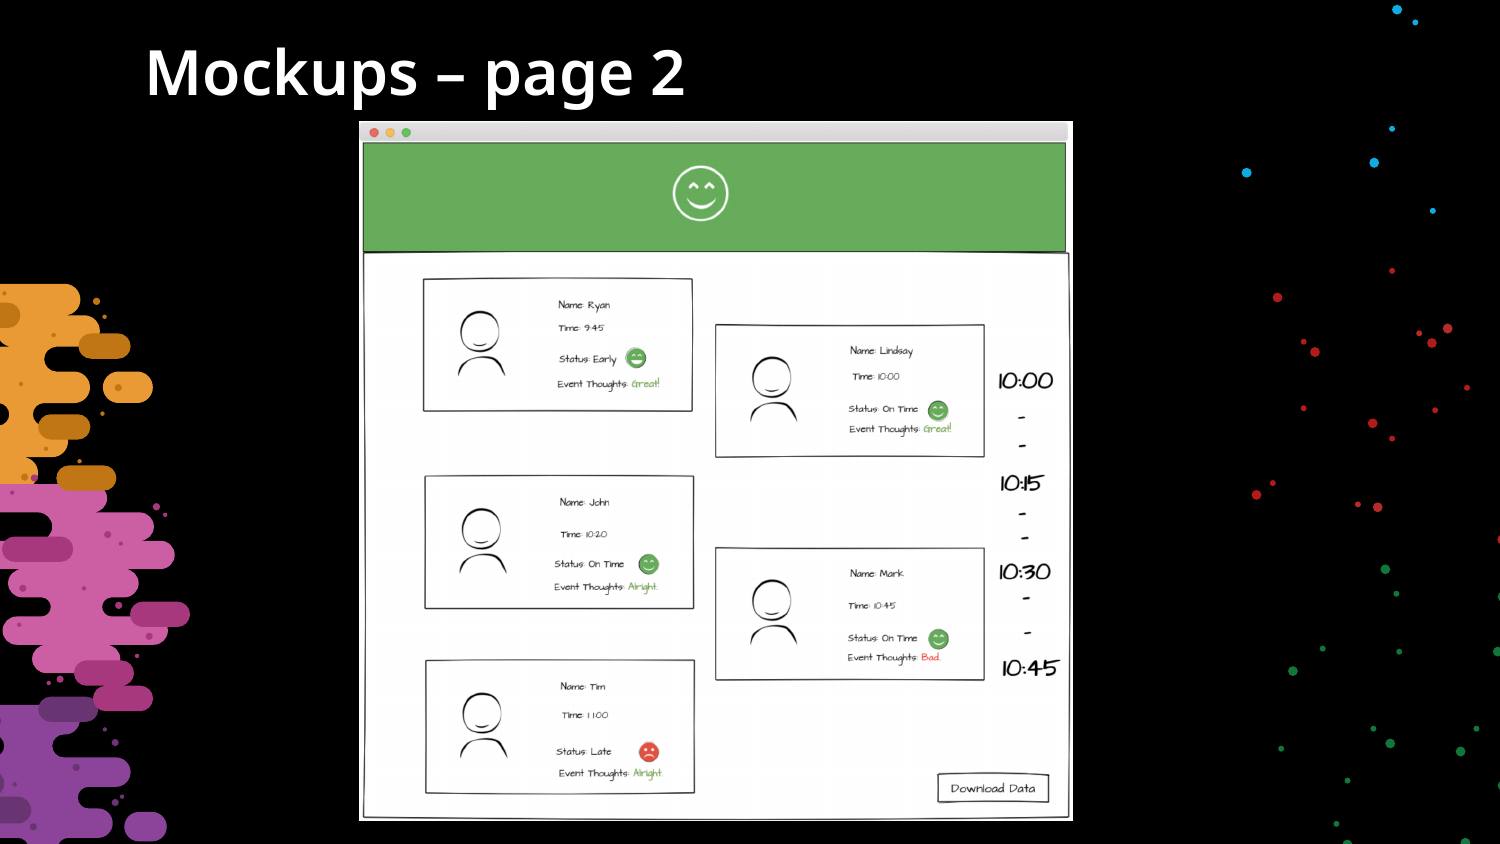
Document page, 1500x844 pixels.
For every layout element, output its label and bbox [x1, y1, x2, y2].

picture [359, 121, 1073, 821]
text_box [0, 0, 1500, 844]
